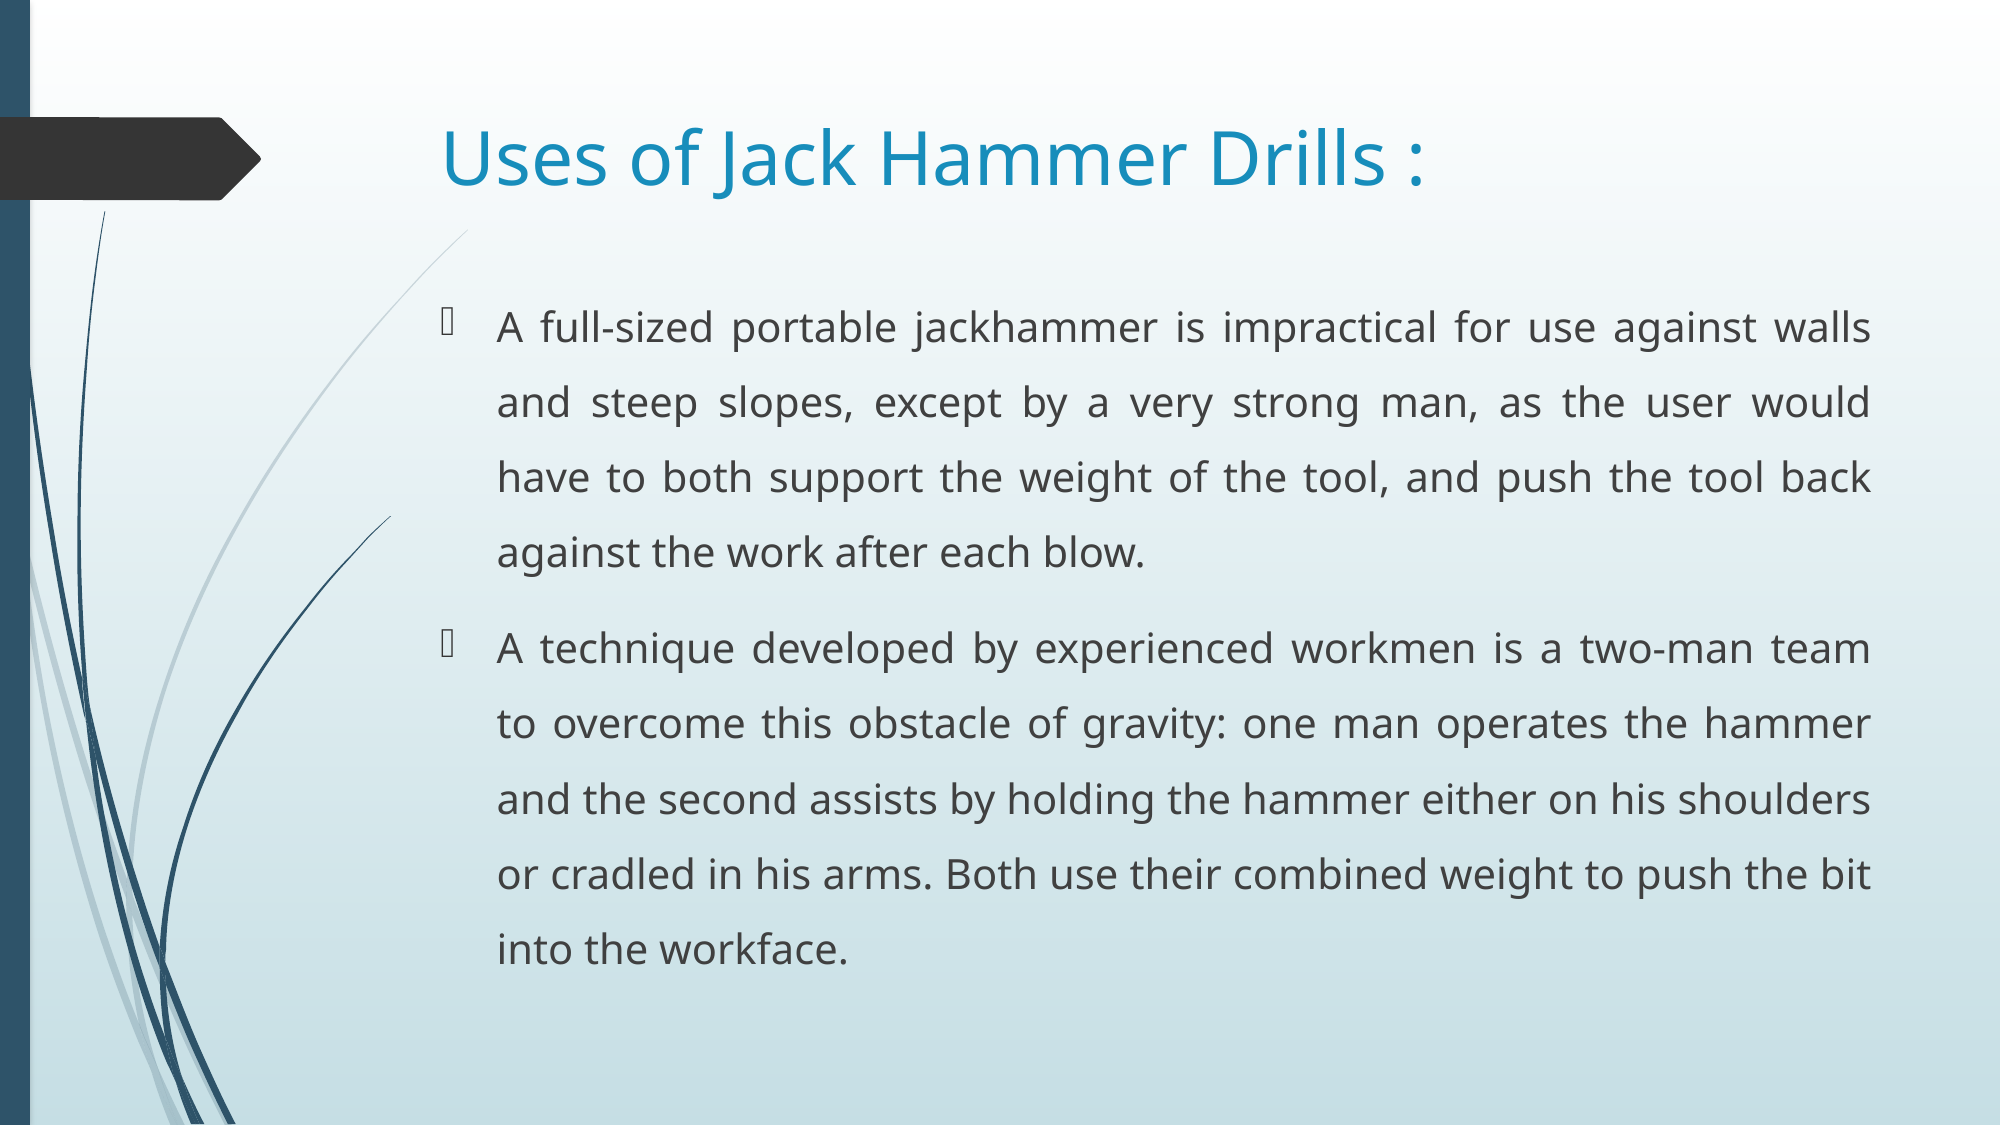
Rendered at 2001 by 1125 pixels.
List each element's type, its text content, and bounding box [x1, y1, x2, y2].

list A full-sized portable jackhammer is impractical for use against walls and steep slopes, except by a very strong man, as the user would have to both support the weight of the tool, and push the tool back against the work after each blow. A technique developed by experienced workmen is a two-man team to overcome this obstacle of gravity: one man operates the hammer and the second assists by holding the hammer either on his shoulders or cradled in his arms. Both use their combined weight to push the bit into the workface. [425, 268, 1888, 1040]
title Uses of Jack Hammer Drills : [425, 102, 1888, 268]
